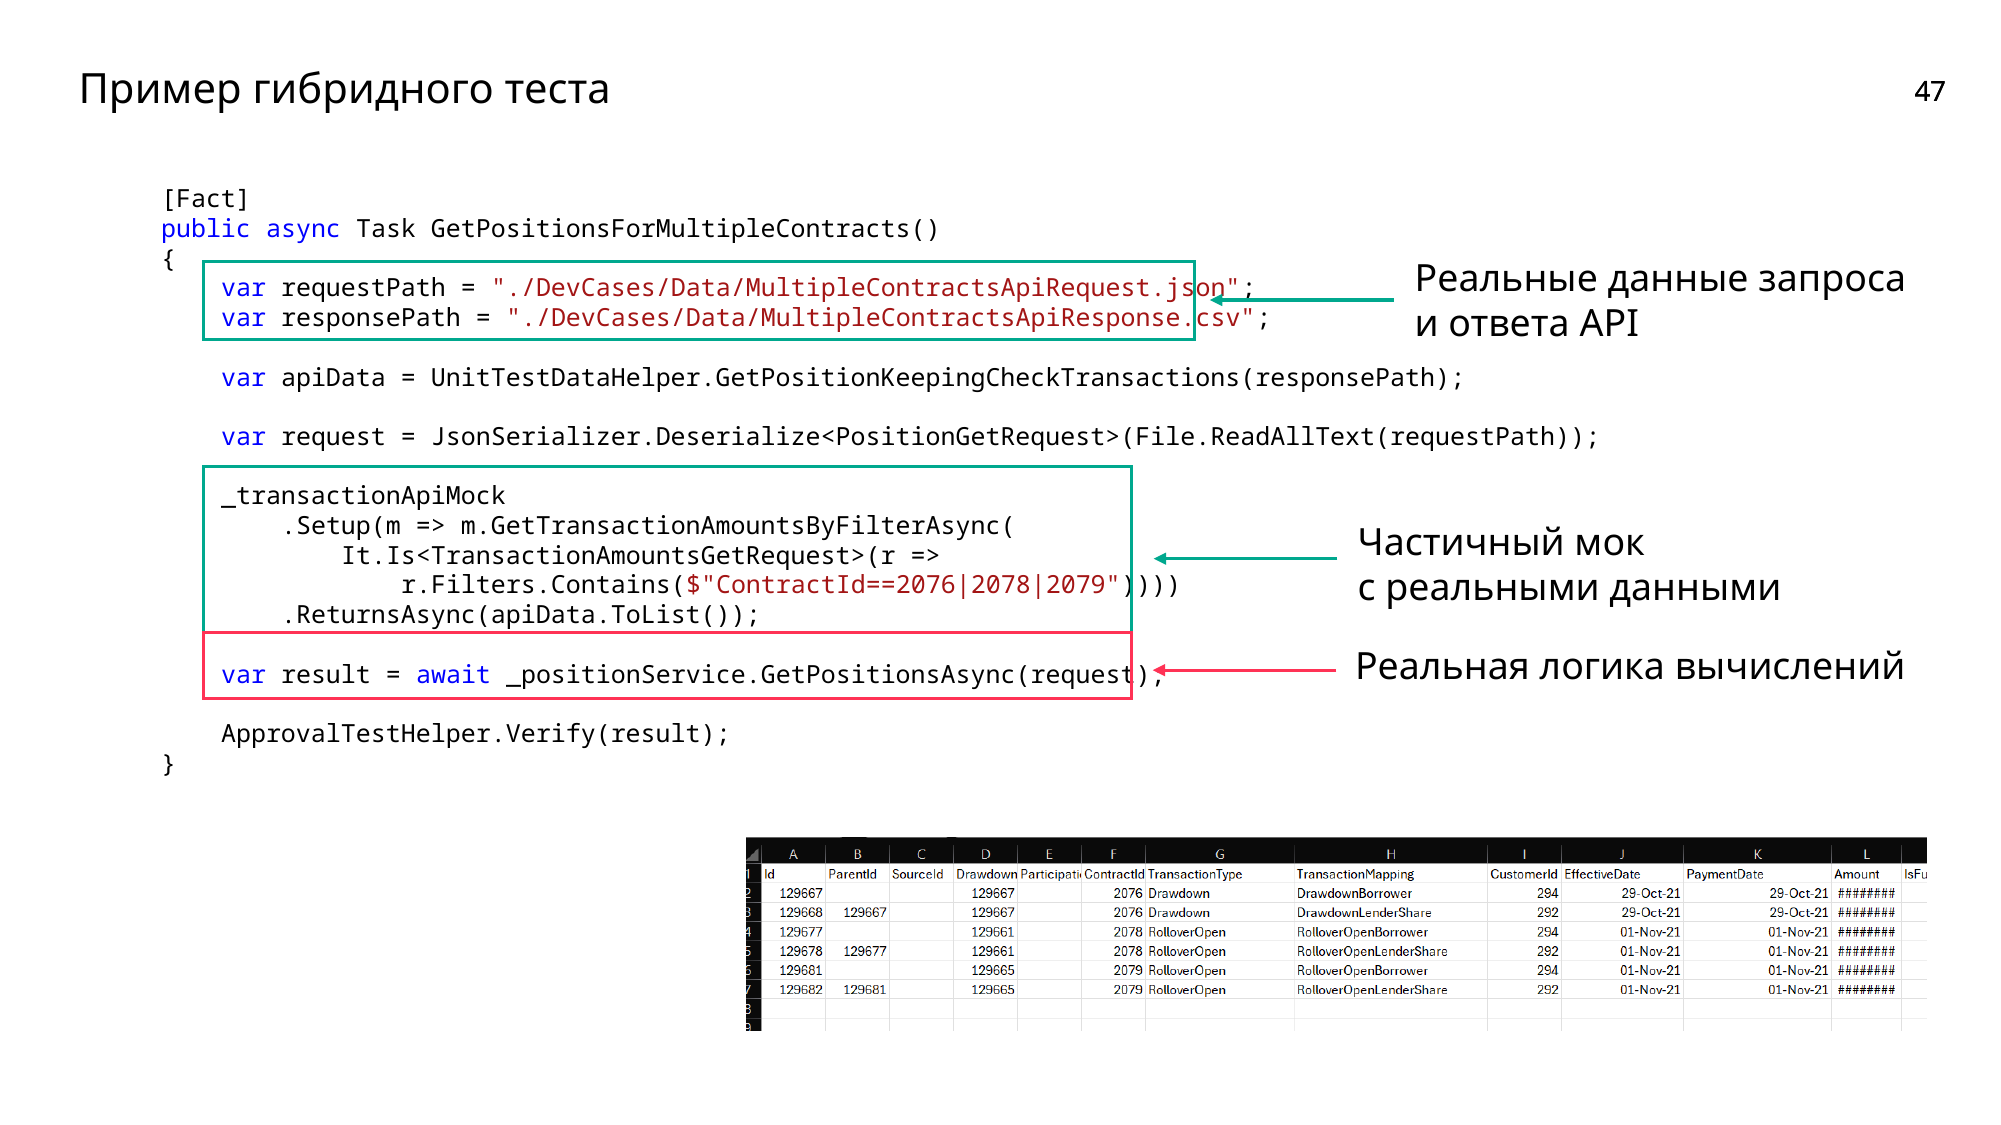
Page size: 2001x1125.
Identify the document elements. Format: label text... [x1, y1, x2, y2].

text_box [202, 260, 1196, 341]
text_box [202, 465, 1133, 631]
text_box [Fact] public async Task GetPositionsForMultipleContracts() { var requestPath = "./DevCases/Data/MultipleContractsApiRequest.json"; var responsePath = "./DevCases/Data/MultipleContractsApiResponse.csv"; var apiData = UnitTestDataHelper.GetPositionKeepingCheckTransactions(responsePath); var request = JsonSerializer.Deserialize<PositionGetRequest>(File.ReadAllText(requestPath)); _transactionApiMock .Setup(m => m.GetTransactionAmountsByFilterAsync( It.Is<TransactionAmountsGetRequest>(r => r.Filters.Contains($"ContractId==2076|2078|2079")))) .ReturnsAsync(apiData.ToList()); var result = await _positionService.GetPositionsAsync(request); ApprovalTestHelper.Verify(result); } [146, 175, 1717, 785]
picture [745, 837, 1928, 1031]
title Пример гибридного теста [63, 53, 1789, 128]
text_box Реальные данные запроса и ответа API [1399, 246, 1922, 352]
text_box [202, 631, 1133, 700]
text_box Реальная логика вычислений [1340, 634, 1921, 695]
text_box Частичный мок с реальными данными [1342, 510, 1797, 616]
